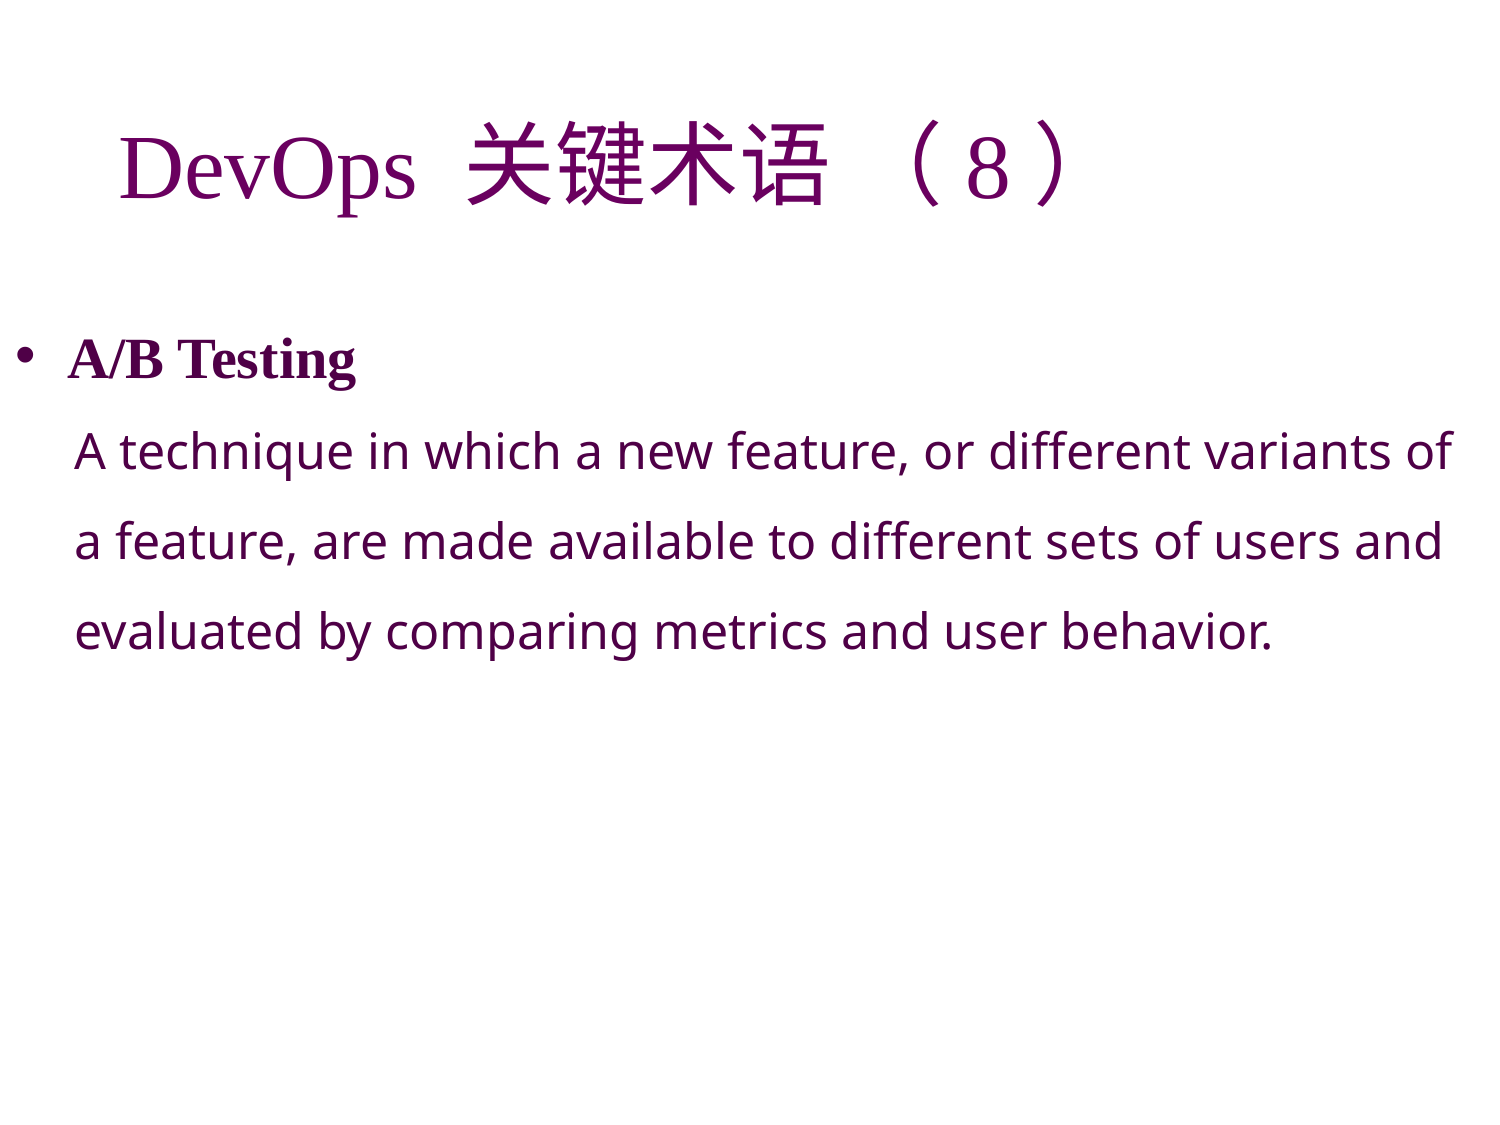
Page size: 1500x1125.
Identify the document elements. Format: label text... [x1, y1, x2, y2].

list A/B Testing A technique in which a new feature, or different variants of a feature, are made available to different sets of users and evaluated by comparing metrics and user behavior. [0, 277, 1500, 1106]
title DevOps 关键术语 （8） [103, 59, 1397, 277]
